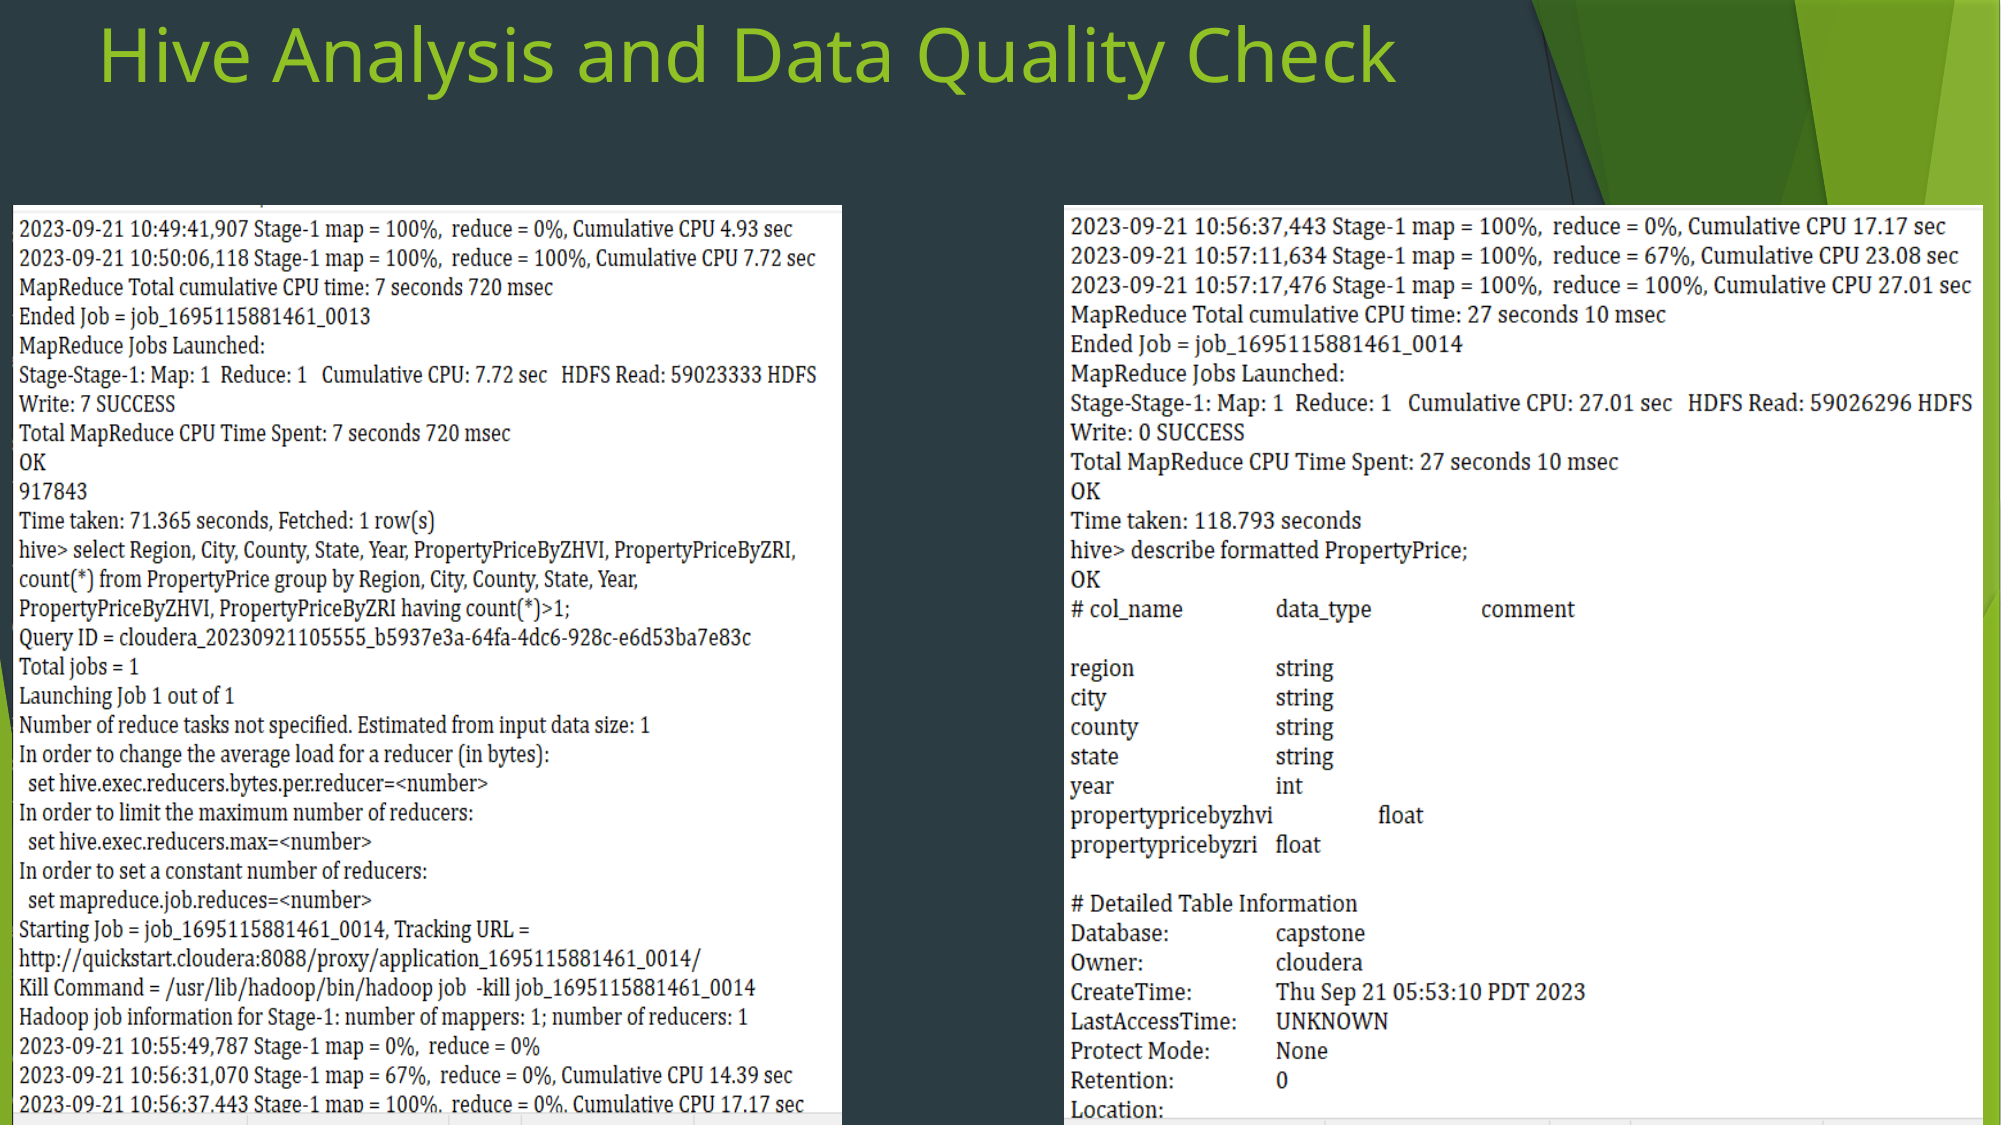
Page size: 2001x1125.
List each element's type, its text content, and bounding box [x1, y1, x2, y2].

title Hive Analysis and Data Quality Check [82, 0, 1493, 217]
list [12, 204, 843, 1125]
picture [1063, 204, 1984, 1125]
